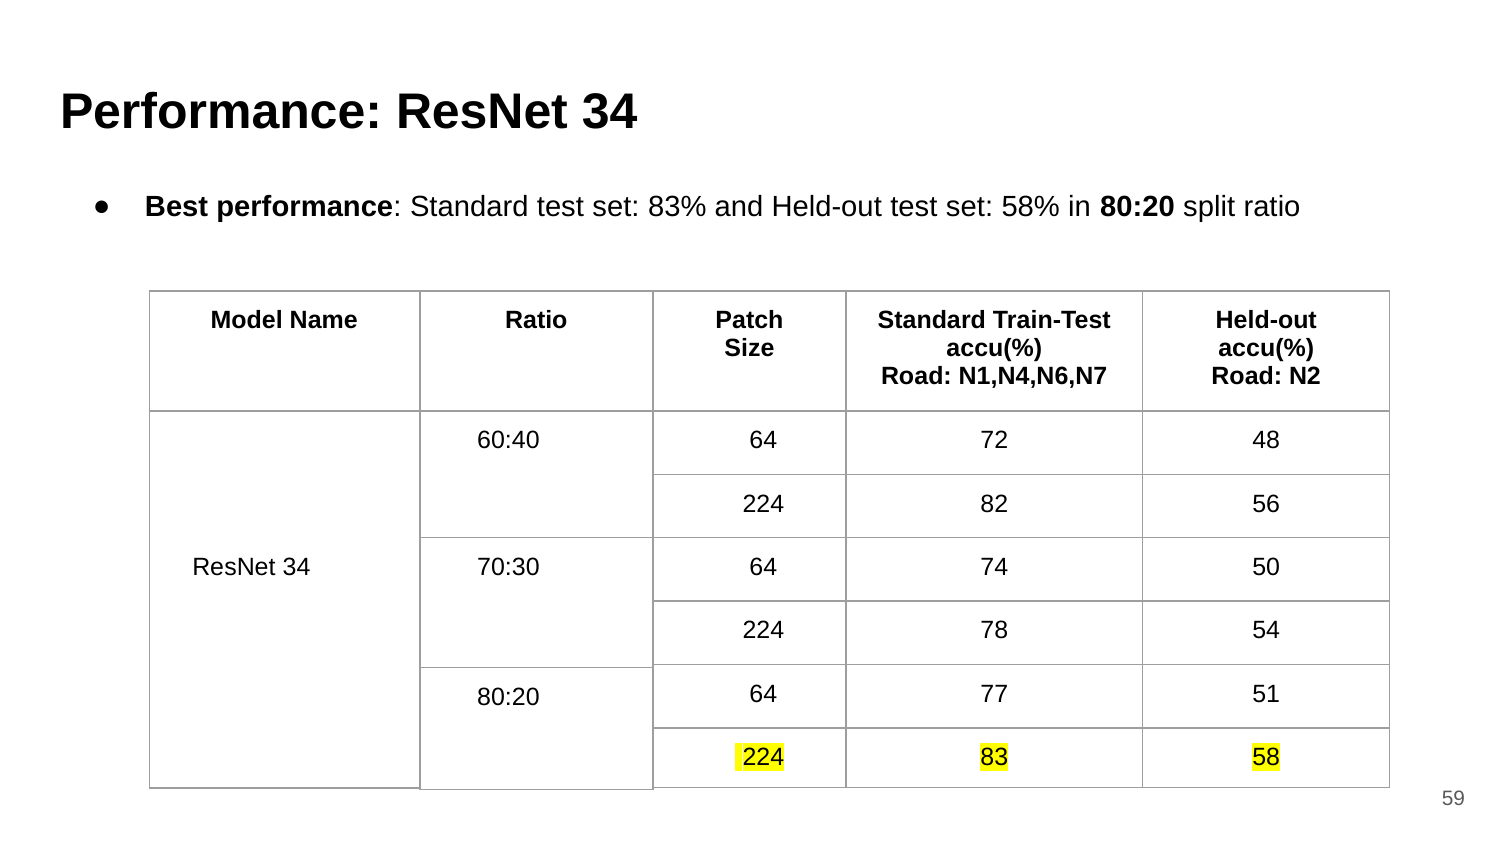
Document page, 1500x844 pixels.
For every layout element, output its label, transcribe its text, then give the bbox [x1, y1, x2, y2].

text_box Best performance: Standard test set: 83% and Held-out test set: 58% in 80:20 split ratio [54, 172, 1373, 238]
table_cell 72 [847, 412, 1142, 474]
table_cell 74 [847, 538, 1142, 600]
table_cell 51 [1143, 665, 1389, 727]
title Performance: ResNet 34 [45, 63, 785, 157]
table_cell 58 [1143, 729, 1389, 787]
table_cell 60:40 [421, 412, 652, 537]
table_cell ResNet 34 [150, 412, 419, 787]
slide_number 59 [1389, 764, 1480, 830]
table_cell 70:30 [421, 538, 652, 667]
table_cell 224 [654, 475, 845, 537]
table_cell 78 [847, 602, 1142, 664]
table_cell 56 [1143, 475, 1389, 537]
table_cell 50 [1143, 538, 1389, 600]
table_cell 54 [1143, 602, 1389, 664]
table_header Ratio [421, 292, 652, 410]
table_cell 83 [847, 729, 1142, 787]
table_cell 64 [654, 412, 845, 474]
table_cell 224 [654, 602, 845, 664]
table_header Standard Train-Test accu(%) Road: N1,N4,N6,N7 [847, 292, 1142, 410]
table_header Held-out accu(%) Road: N2 [1143, 292, 1389, 410]
table_header Model Name [150, 292, 419, 410]
table_cell 48 [1143, 412, 1389, 474]
table_cell 64 [654, 538, 845, 600]
table_header Patch Size [654, 292, 845, 410]
table_cell 224 [654, 729, 845, 787]
table_cell 77 [847, 665, 1142, 727]
table_cell 64 [654, 665, 845, 727]
table_cell 80:20 [421, 668, 652, 789]
table_cell 82 [847, 475, 1142, 537]
